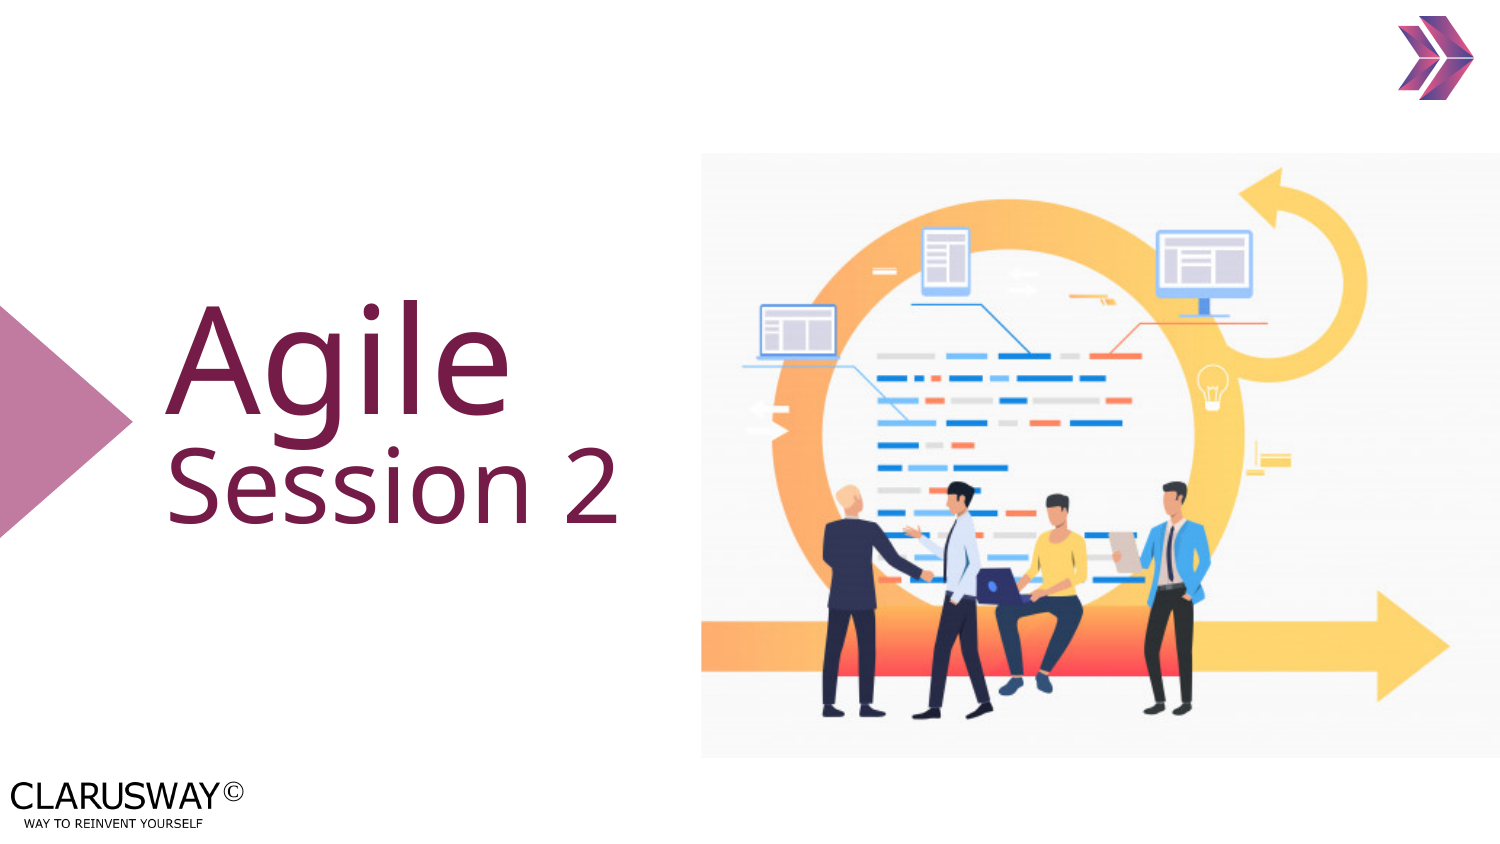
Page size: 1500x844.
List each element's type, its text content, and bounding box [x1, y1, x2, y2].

title Agile Session 2 [165, 299, 681, 545]
picture [11, 782, 220, 828]
picture [1398, 16, 1474, 100]
picture [701, 153, 1500, 759]
